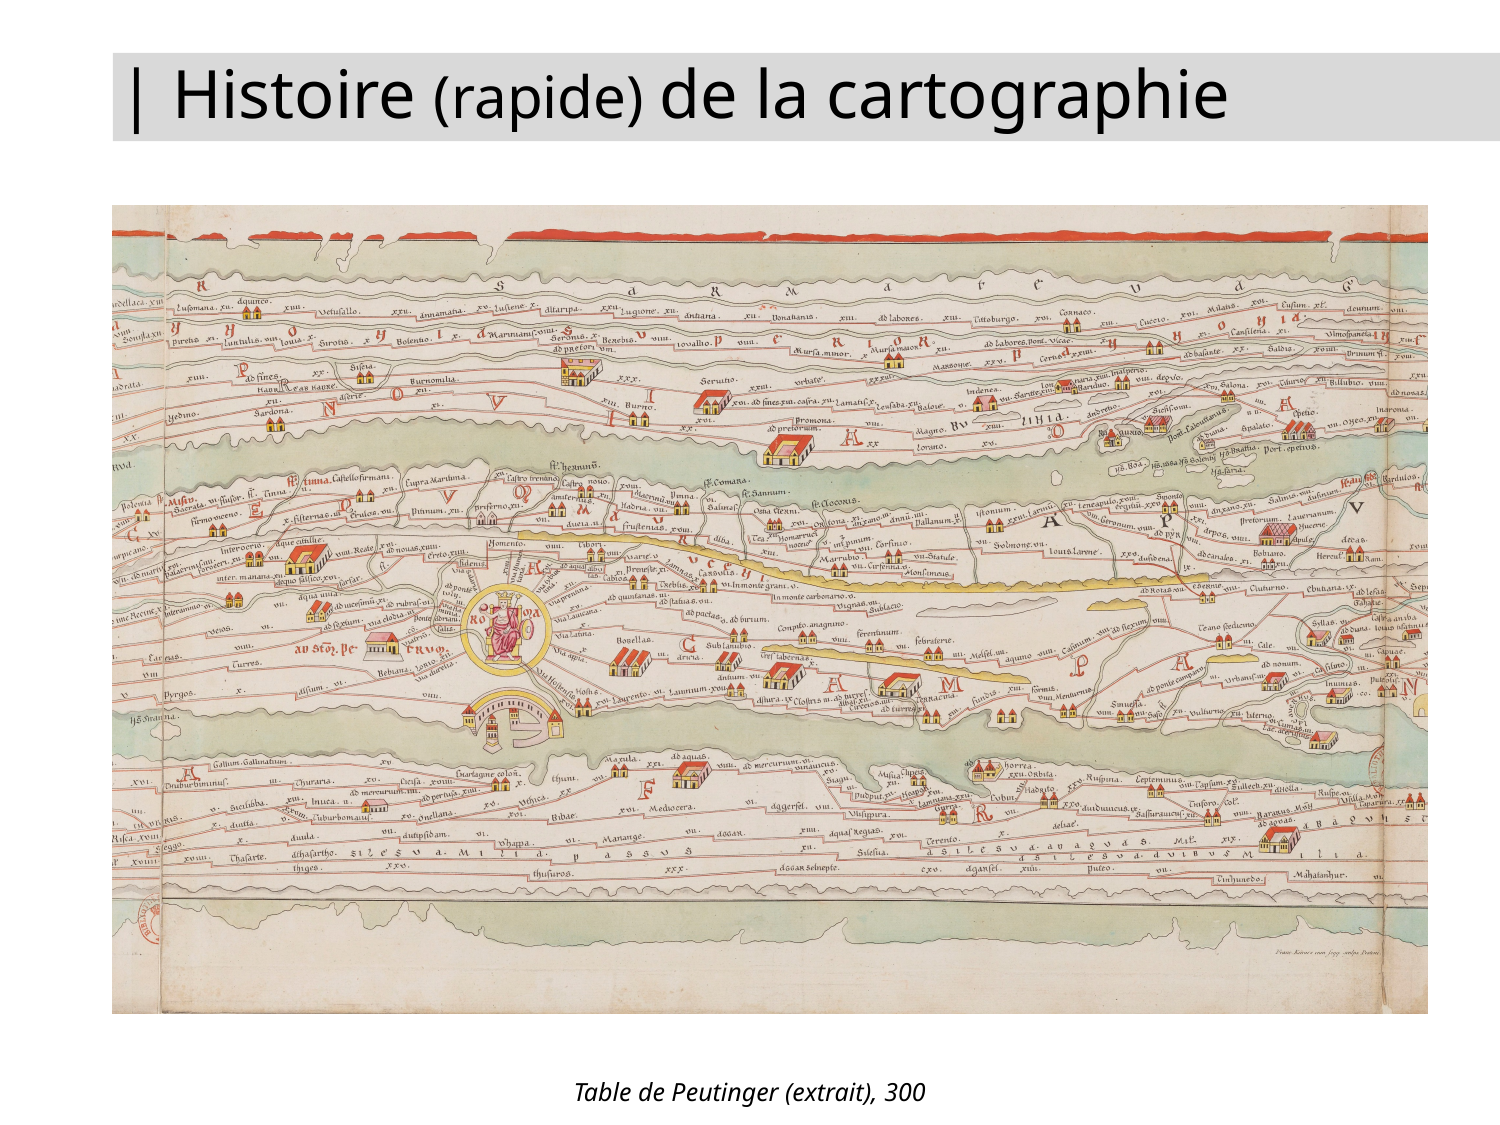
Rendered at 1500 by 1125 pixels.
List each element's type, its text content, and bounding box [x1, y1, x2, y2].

title | Histoire (rapide) de la cartographie [103, 0, 1397, 206]
text_box [1397, 52, 1500, 142]
picture [112, 205, 1428, 1014]
text_box Table de Peutinger (extrait), 300 [212, 1069, 1288, 1115]
